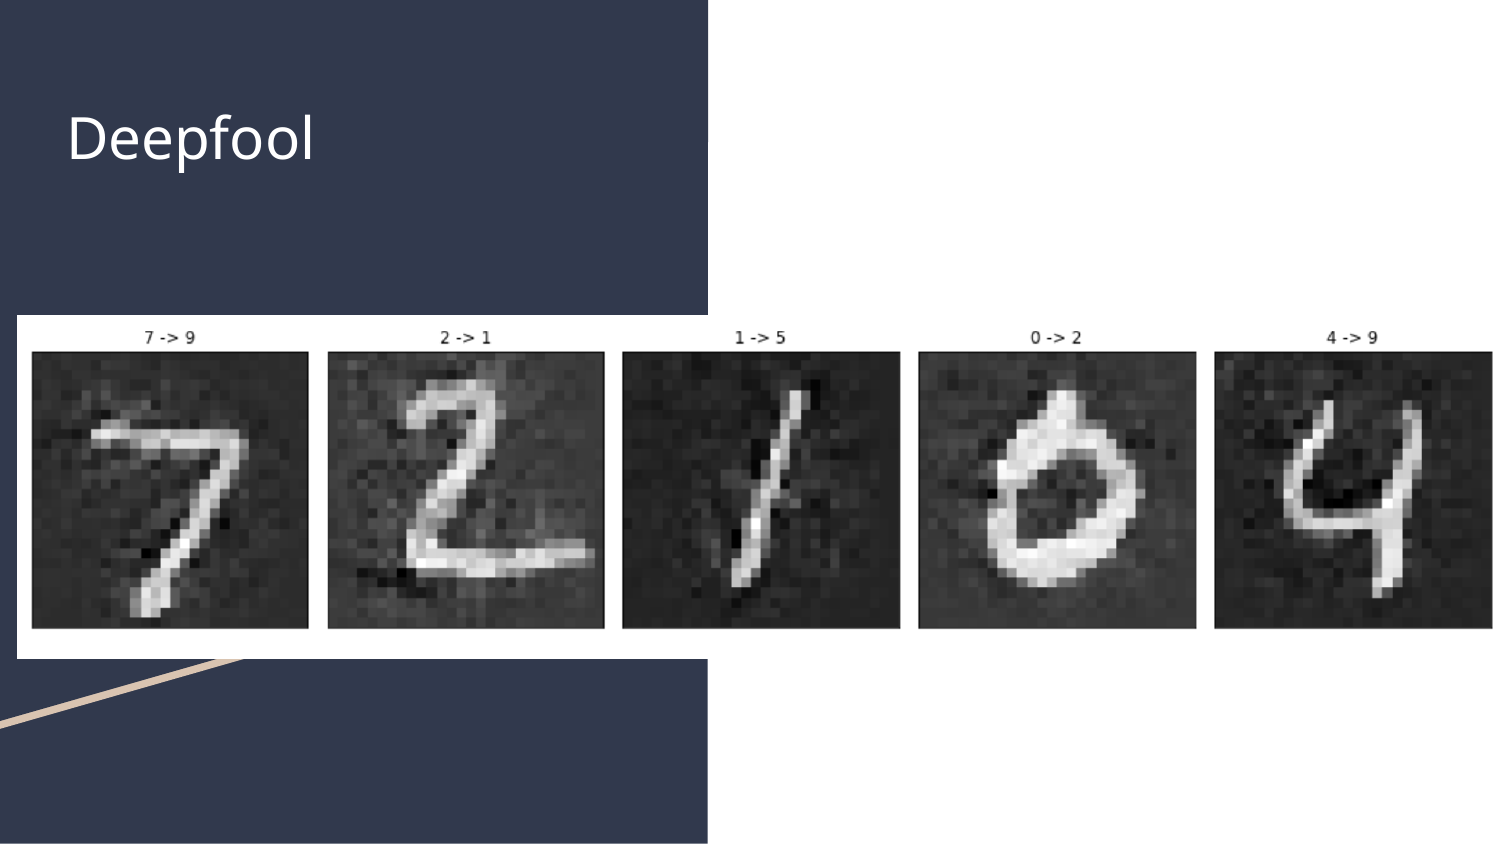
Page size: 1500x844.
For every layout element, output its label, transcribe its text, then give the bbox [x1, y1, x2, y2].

picture [16, 315, 1500, 660]
title Deepfool [51, 82, 660, 314]
